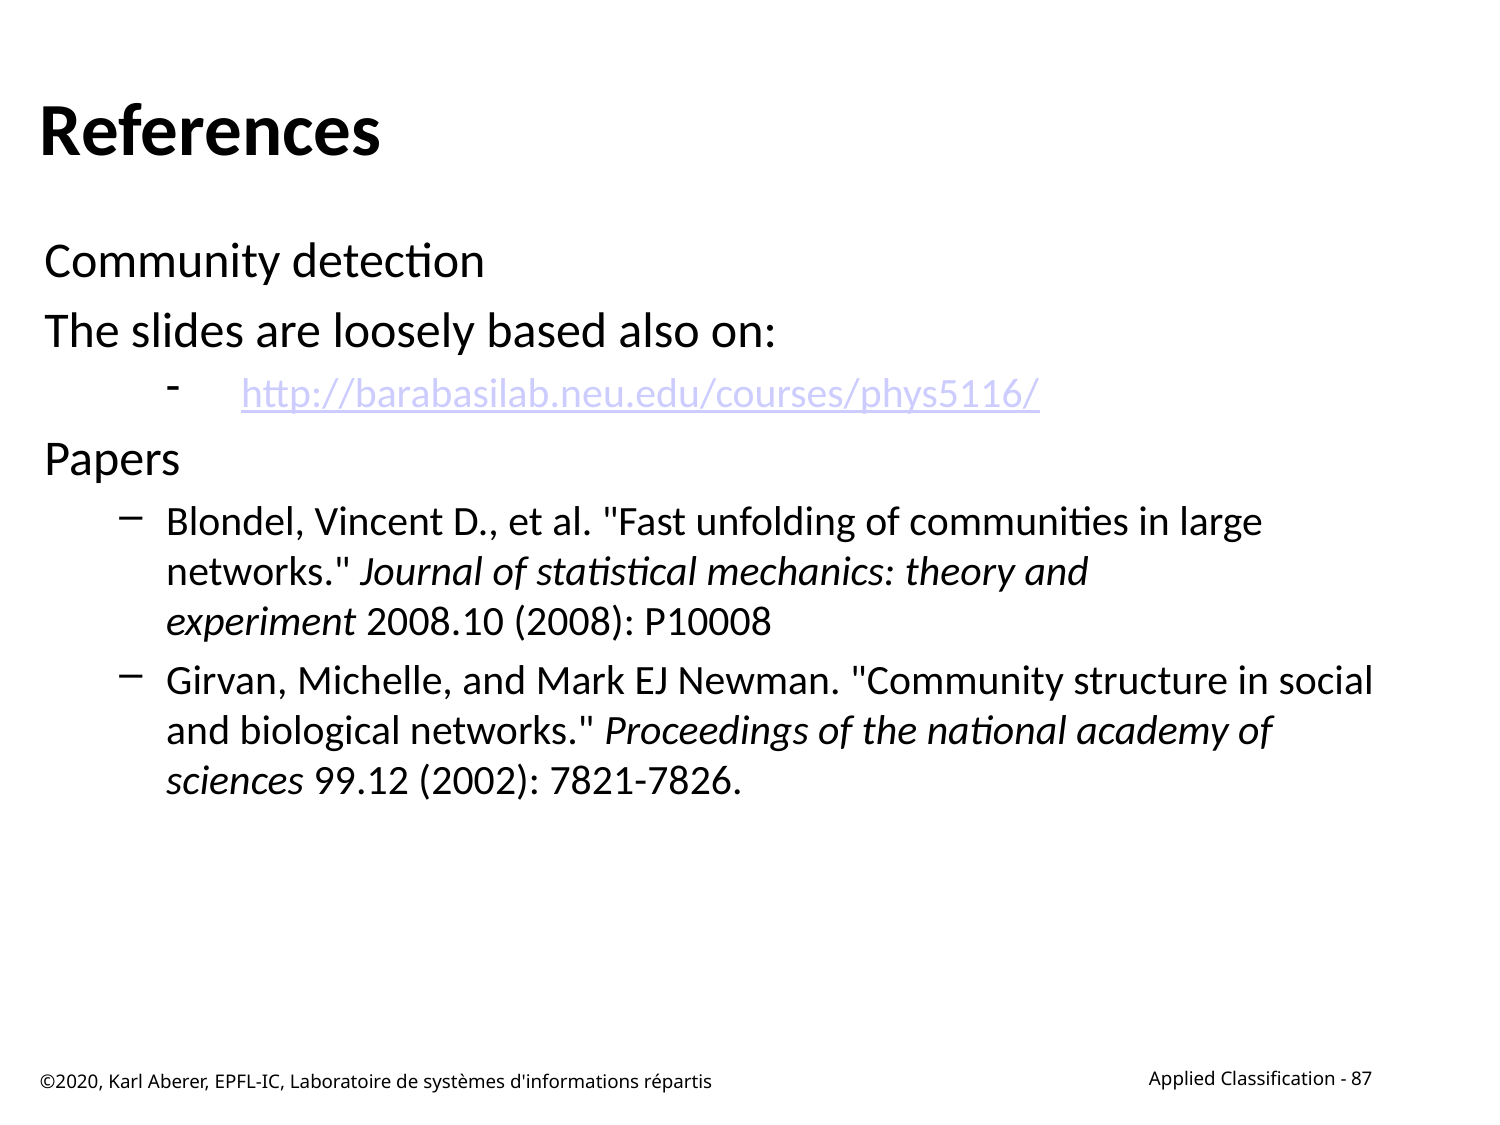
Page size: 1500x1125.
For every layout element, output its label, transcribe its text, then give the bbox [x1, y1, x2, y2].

footer ©2020, Karl Aberer, EPFL-IC, Laboratoire de systèmes d'informations répartis [24, 1062, 988, 1101]
list Community detection The slides are loosely based also on: http://barabasilab.neu.edu/courses/phys5116/ Papers Blondel, Vincent D., et al. "Fast unfolding of communities in large networks." Journal of statistical mechanics: theory and experiment 2008.10 (2008): P10008 Girvan, Michelle, and Mark EJ Newman. "Community structure in social and biological networks." Proceedings of the national academy of sciences 99.12 (2002): 7821-7826. [29, 219, 1393, 1046]
title References [24, 49, 1388, 201]
